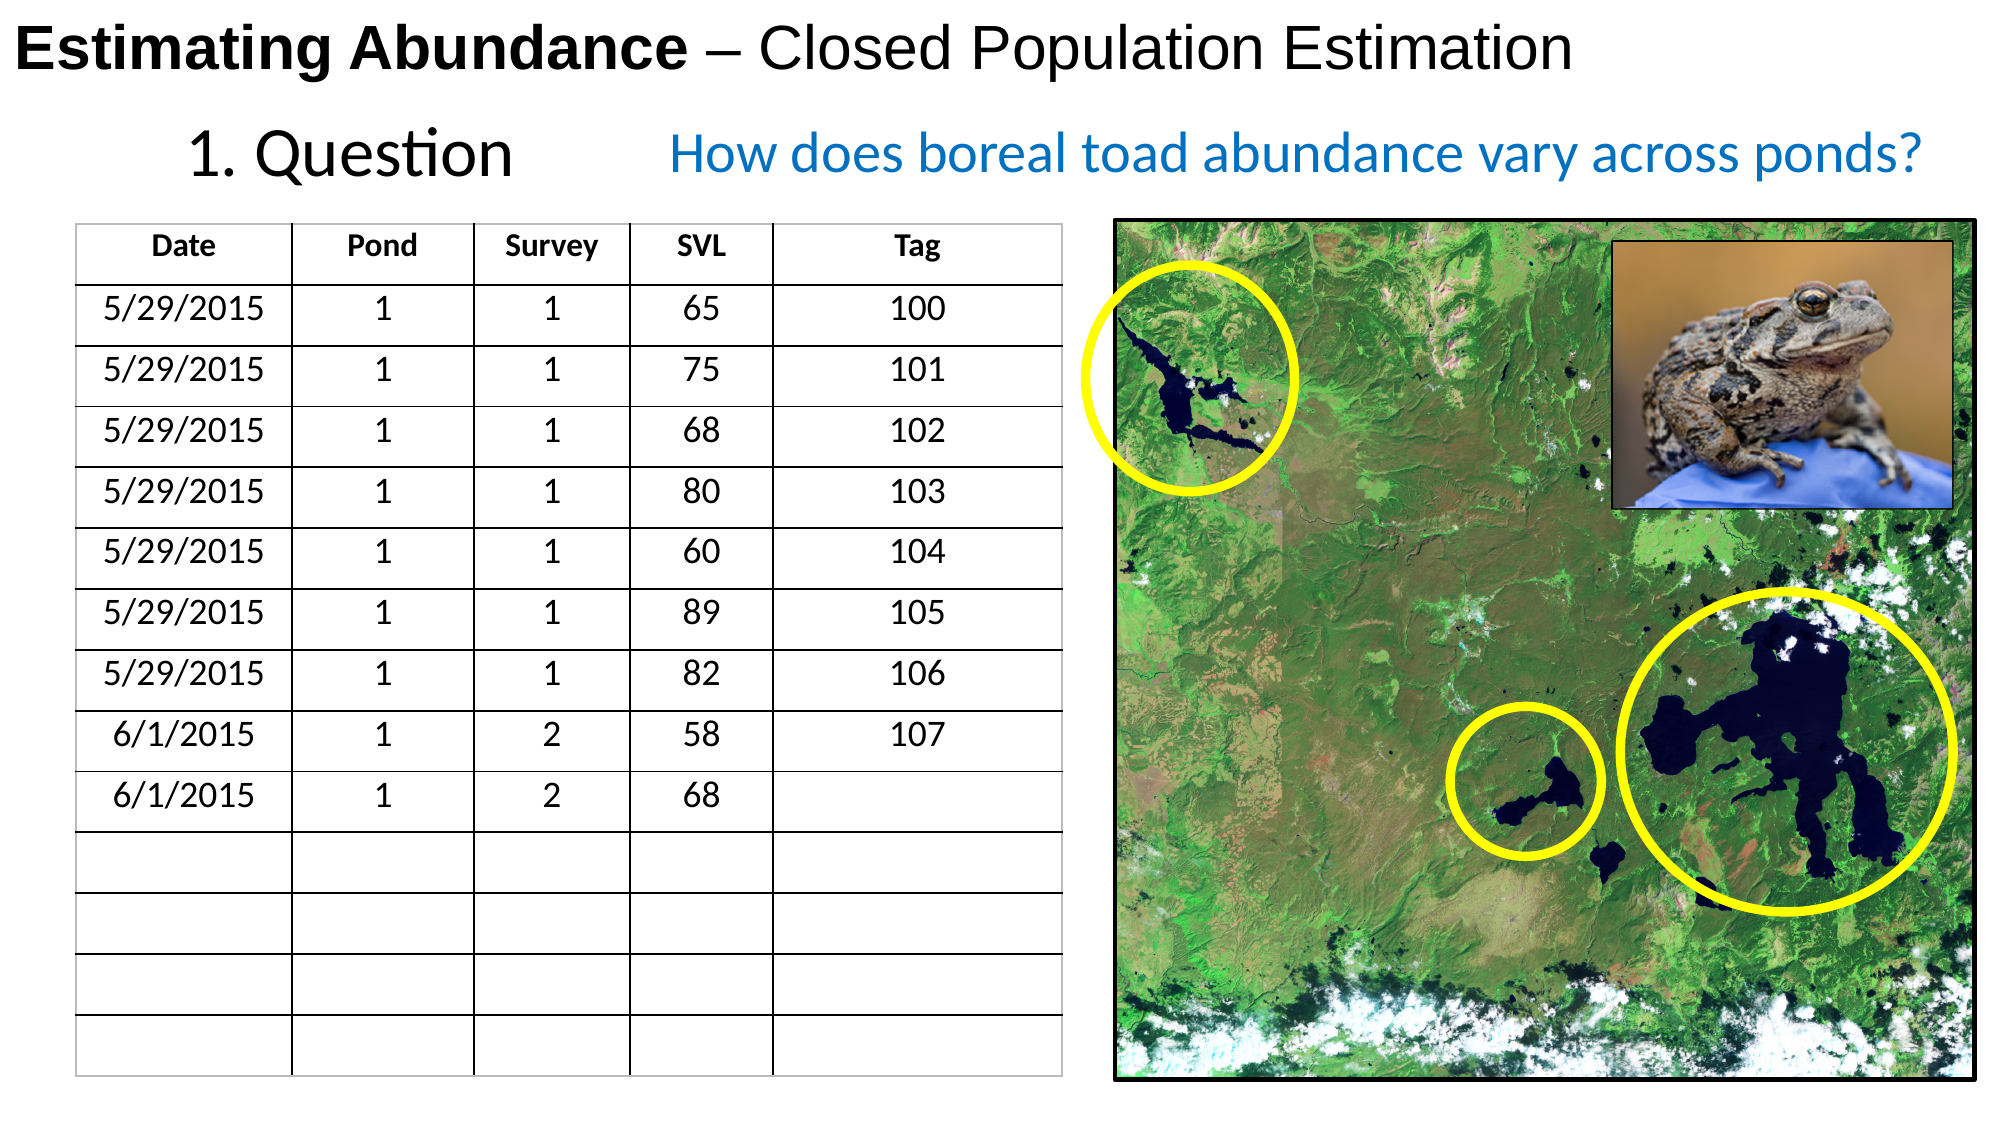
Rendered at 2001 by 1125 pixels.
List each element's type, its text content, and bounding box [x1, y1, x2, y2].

table_header Date [77, 225, 291, 284]
table_cell 102 [774, 407, 1061, 466]
table_header Pond [293, 225, 473, 284]
table_cell 80 [631, 468, 772, 527]
table_cell 5/29/2015 [77, 468, 291, 527]
table_cell [475, 1016, 629, 1075]
table_cell 1 [475, 468, 629, 527]
table_cell 103 [774, 468, 1061, 527]
table_cell [631, 894, 772, 953]
table_cell [293, 833, 473, 892]
picture [1117, 222, 1973, 1078]
table_cell 100 [774, 286, 1061, 345]
table_cell 101 [774, 347, 1061, 406]
table_cell 5/29/2015 [77, 407, 291, 466]
table_cell 1 [293, 347, 473, 406]
table_cell [77, 1016, 291, 1075]
table_cell 107 [774, 712, 1061, 771]
table_cell [774, 894, 1061, 953]
table_cell 1 [293, 529, 473, 588]
table_cell [631, 1016, 772, 1075]
table_cell 2 [475, 712, 629, 771]
table_cell 5/29/2015 [77, 651, 291, 710]
table_cell 75 [631, 347, 772, 406]
table_cell 5/29/2015 [77, 347, 291, 406]
table_cell 1 [475, 651, 629, 710]
table_cell [293, 894, 473, 953]
table_cell [475, 833, 629, 892]
table_cell 105 [774, 590, 1061, 649]
table_cell 1 [475, 286, 629, 345]
table_cell 1 [293, 772, 473, 831]
table_cell [774, 955, 1061, 1014]
table_cell 1 [475, 590, 629, 649]
table_cell [475, 894, 629, 953]
table_cell 5/29/2015 [77, 529, 291, 588]
table_cell [77, 894, 291, 953]
table_cell [774, 772, 1061, 831]
table_cell 1 [475, 529, 629, 588]
table_cell 1 [293, 407, 473, 466]
table_cell 2 [475, 772, 629, 831]
text_box How does boreal toad abundance vary across ponds? [654, 106, 1941, 192]
table_cell 68 [631, 407, 772, 466]
table_cell 6/1/2015 [77, 772, 291, 831]
table_cell [774, 1016, 1061, 1075]
table_cell 58 [631, 712, 772, 771]
table_cell [774, 833, 1061, 892]
table_cell [77, 955, 291, 1014]
table_cell 5/29/2015 [77, 286, 291, 345]
table_cell [631, 955, 772, 1014]
table_header SVL [631, 225, 772, 284]
text_box Estimating Abundance – Closed Population Estimation [0, 0, 1707, 90]
table_cell [475, 955, 629, 1014]
table_cell [631, 833, 772, 892]
table_cell 5/29/2015 [77, 590, 291, 649]
table_header Tag [774, 225, 1061, 284]
table_cell [293, 955, 473, 1014]
table_cell 82 [631, 651, 772, 710]
table_cell 1 [293, 712, 473, 771]
table_cell 60 [631, 529, 772, 588]
table_cell 1 [475, 407, 629, 466]
table_cell 1 [293, 651, 473, 710]
table_cell 65 [631, 286, 772, 345]
text_box 1. Question [170, 98, 559, 199]
table_cell 6/1/2015 [77, 712, 291, 771]
table_cell 1 [293, 286, 473, 345]
table_cell [77, 833, 291, 892]
table_cell 104 [774, 529, 1061, 588]
table_cell 89 [631, 590, 772, 649]
table_cell 1 [293, 468, 473, 527]
table_cell 106 [774, 651, 1061, 710]
table_cell 1 [293, 590, 473, 649]
table_cell 1 [475, 347, 629, 406]
table_cell [293, 1016, 473, 1075]
text_box [1084, 295, 1117, 461]
table_header Survey [475, 225, 629, 284]
table_cell 68 [631, 772, 772, 831]
